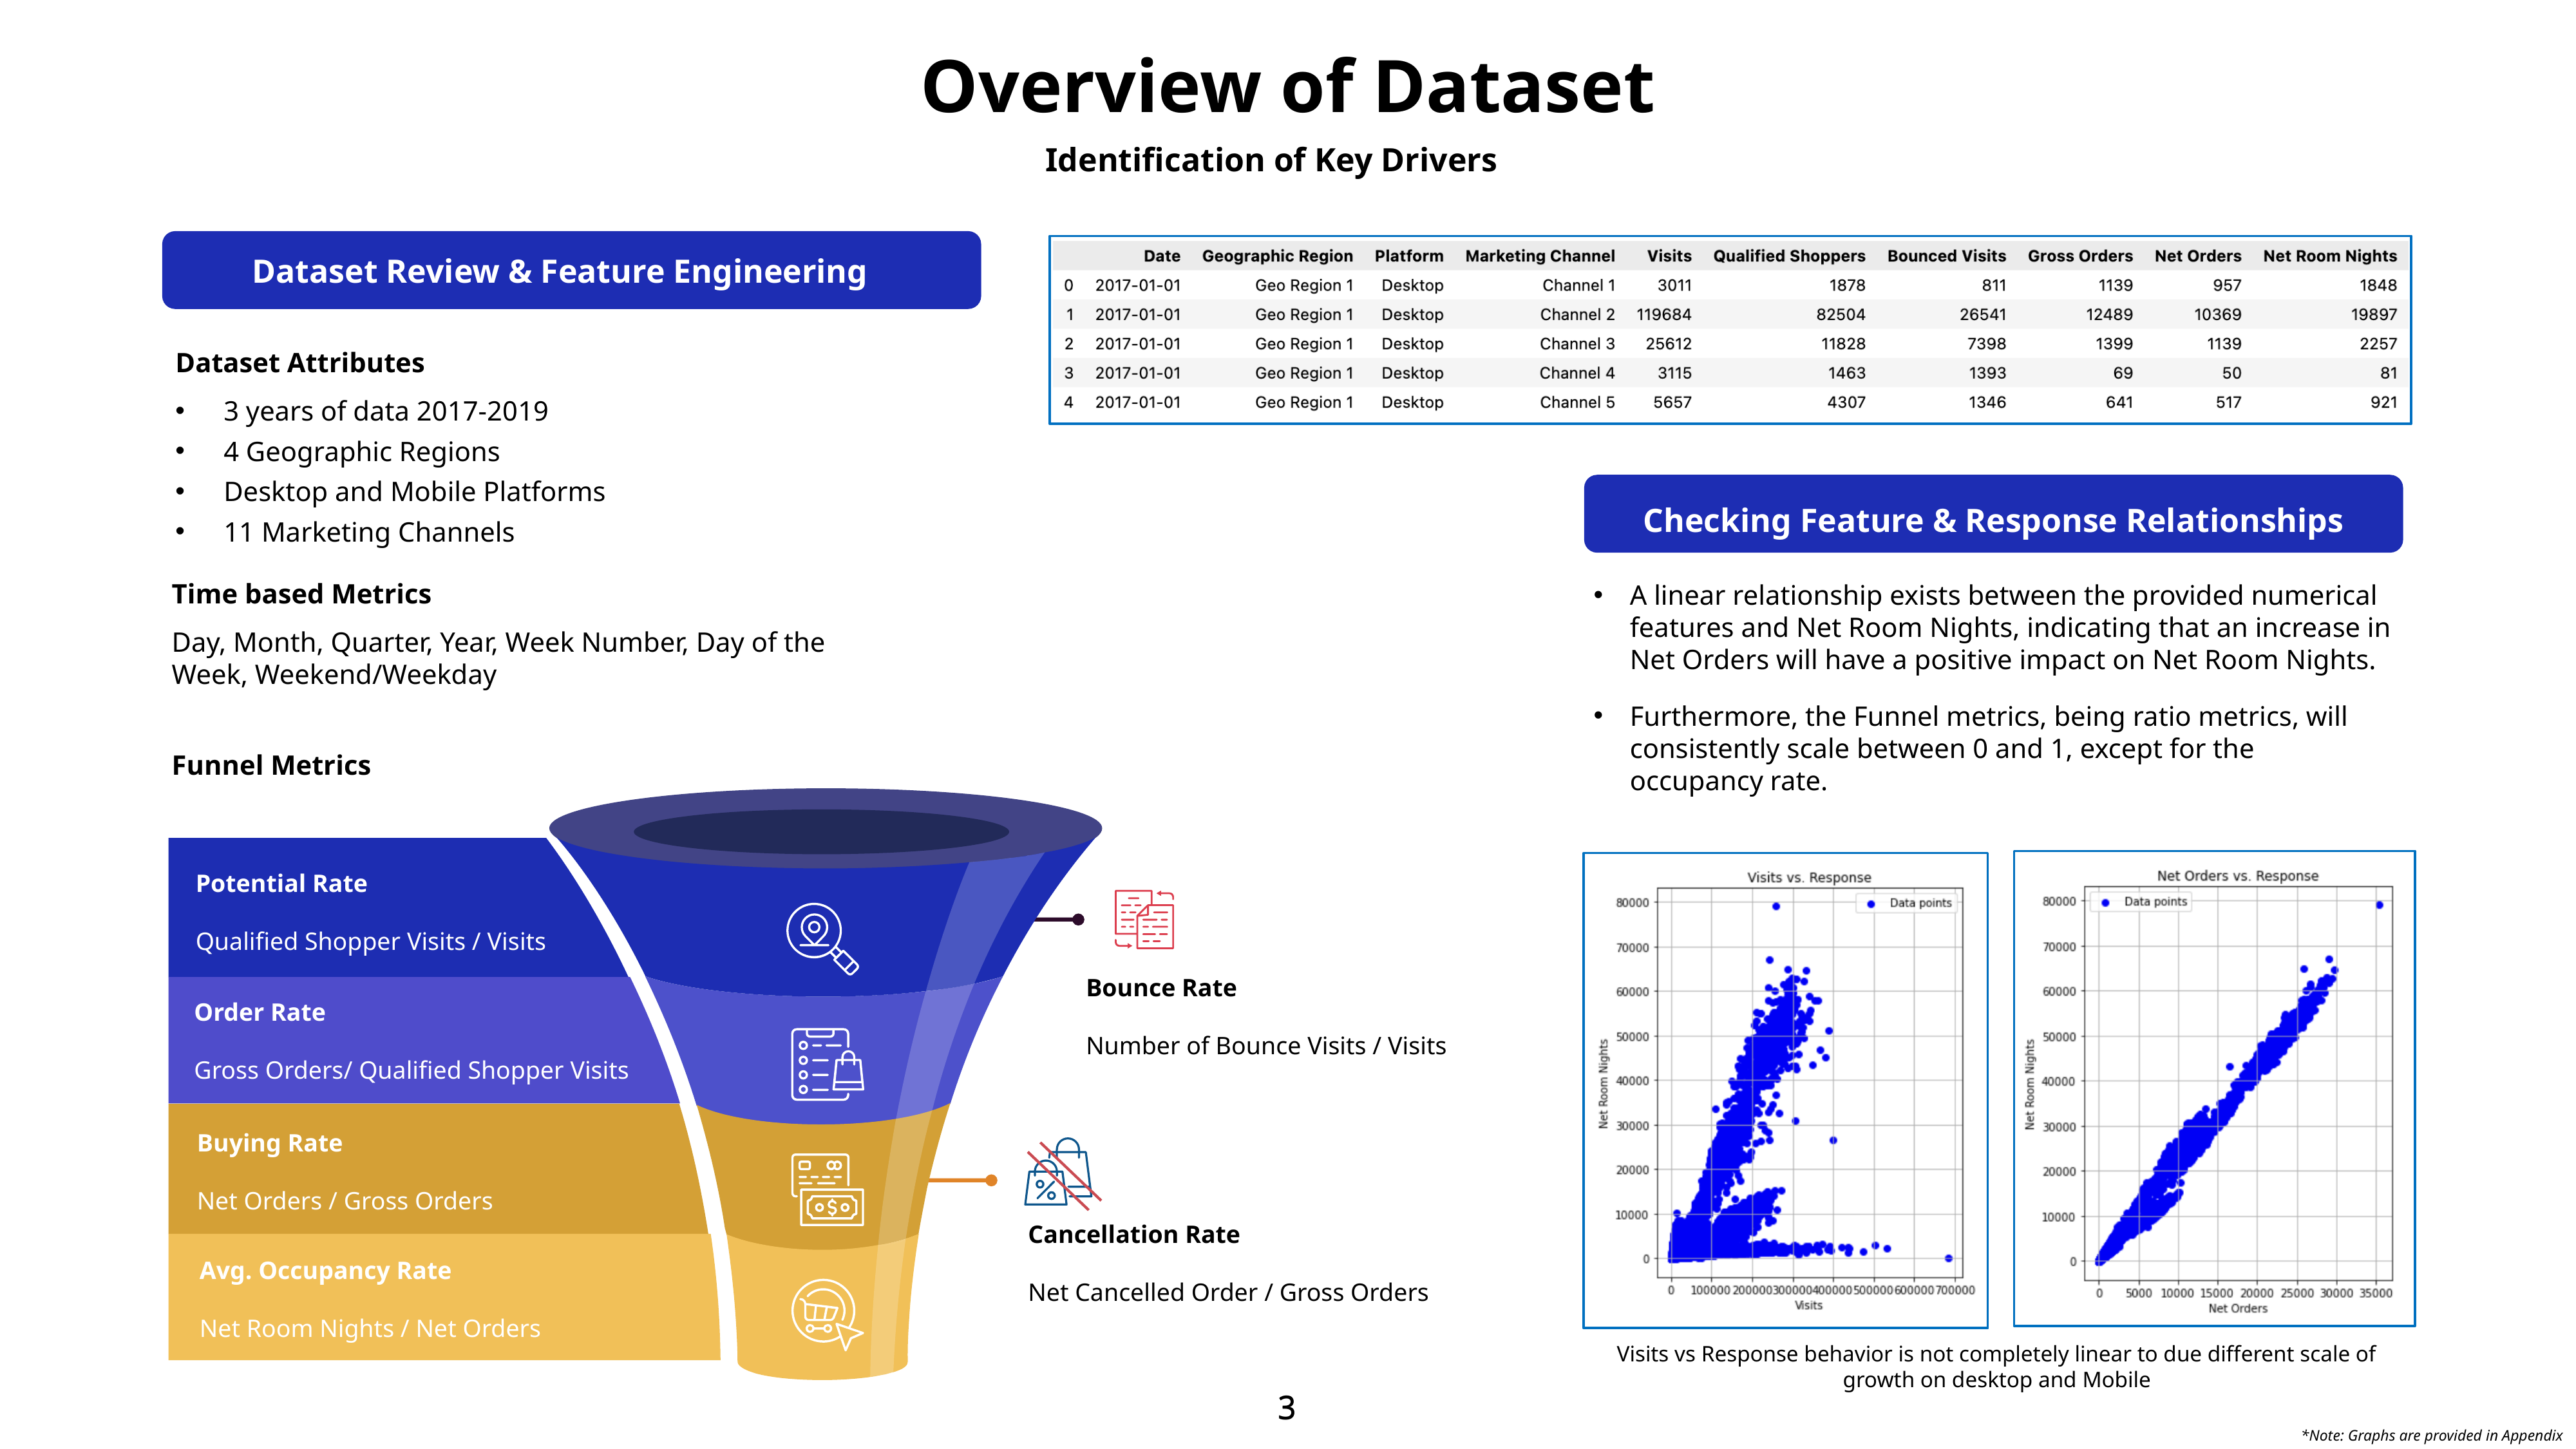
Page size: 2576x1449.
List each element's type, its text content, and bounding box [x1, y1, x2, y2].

text_box Visits vs Response behavior is not completely linear to due different scale of growth on desktop and Mobile [1584, 1335, 2410, 1397]
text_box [78, 572, 1510, 1381]
text_box Overview of Dataset [0, 32, 2576, 133]
text_box 3 [1202, 1381, 1372, 1437]
text_box Identification of Key Drivers [0, 135, 2560, 183]
slide_number 3 [1263, 1381, 1312, 1431]
picture [1050, 237, 2410, 423]
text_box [1584, 474, 2414, 1327]
text_box *Note: Graphs are provided in Appendix [1754, 1421, 2573, 1449]
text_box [162, 231, 981, 554]
